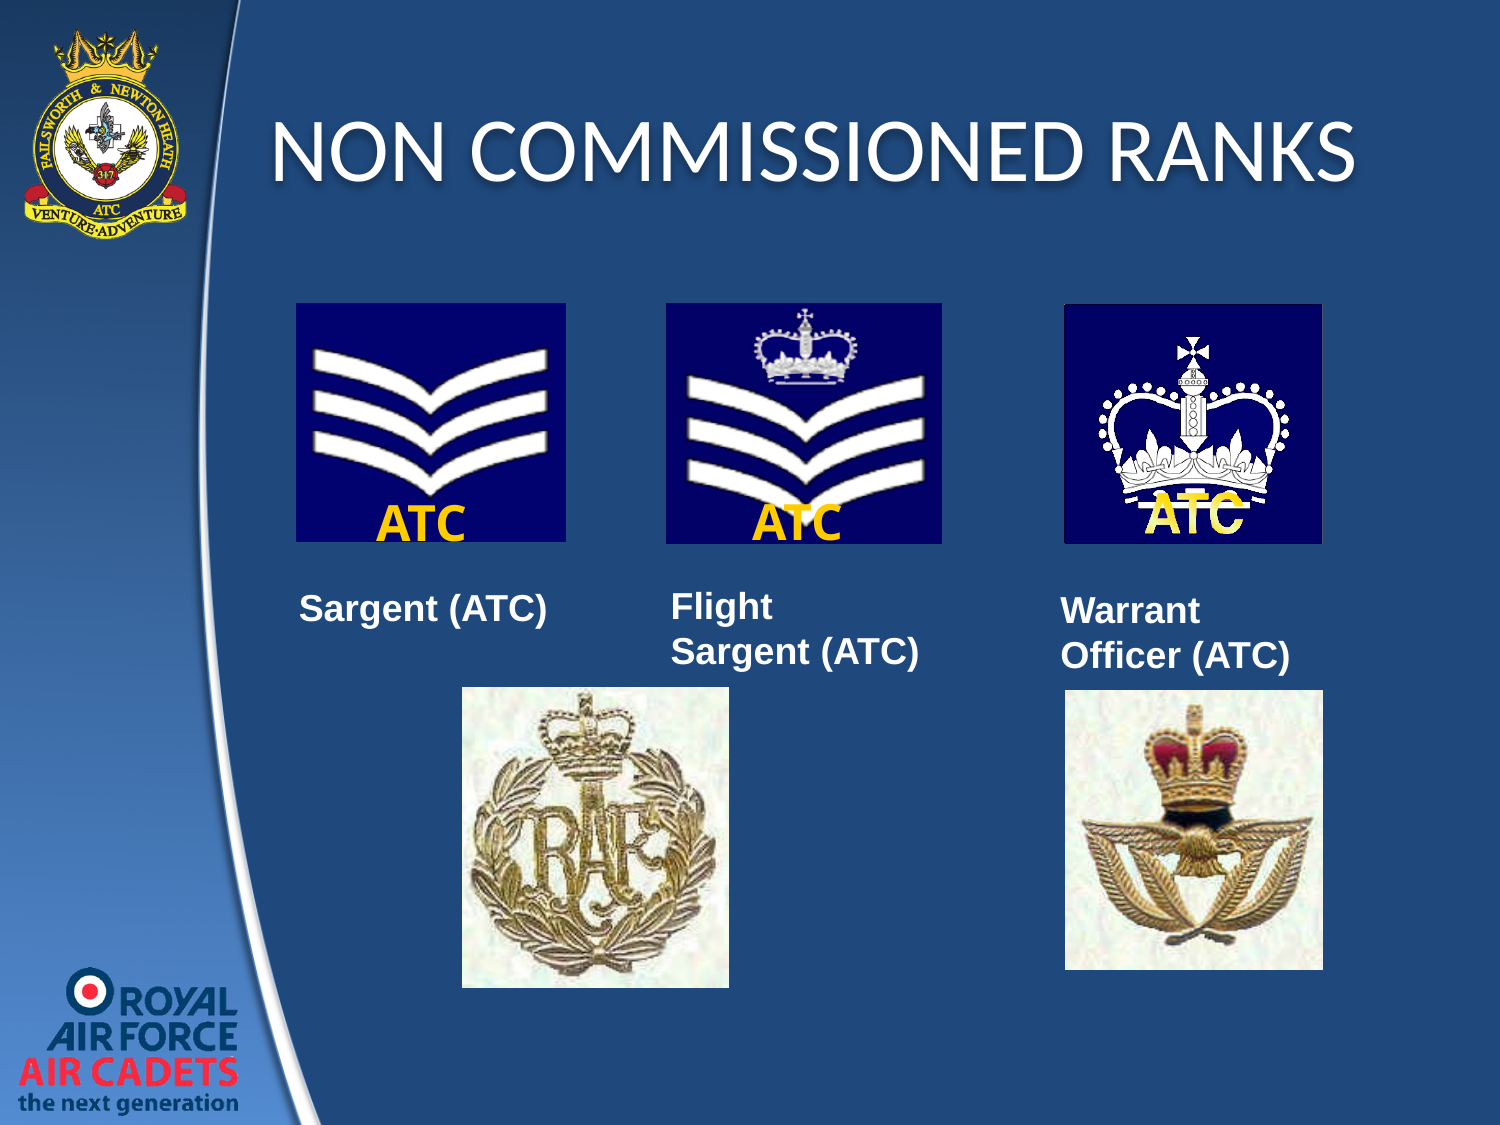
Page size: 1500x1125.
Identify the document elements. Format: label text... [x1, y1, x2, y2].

text_box Flight Sargent (ATC) [655, 574, 940, 681]
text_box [295, 302, 566, 559]
title NON COMMISSIONED RANKS [158, 70, 1471, 220]
text_box Warrant Officer (ATC) [1045, 578, 1329, 685]
picture [0, 0, 1500, 1125]
text_box Sargent (ATC) [283, 576, 568, 638]
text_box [666, 302, 942, 559]
